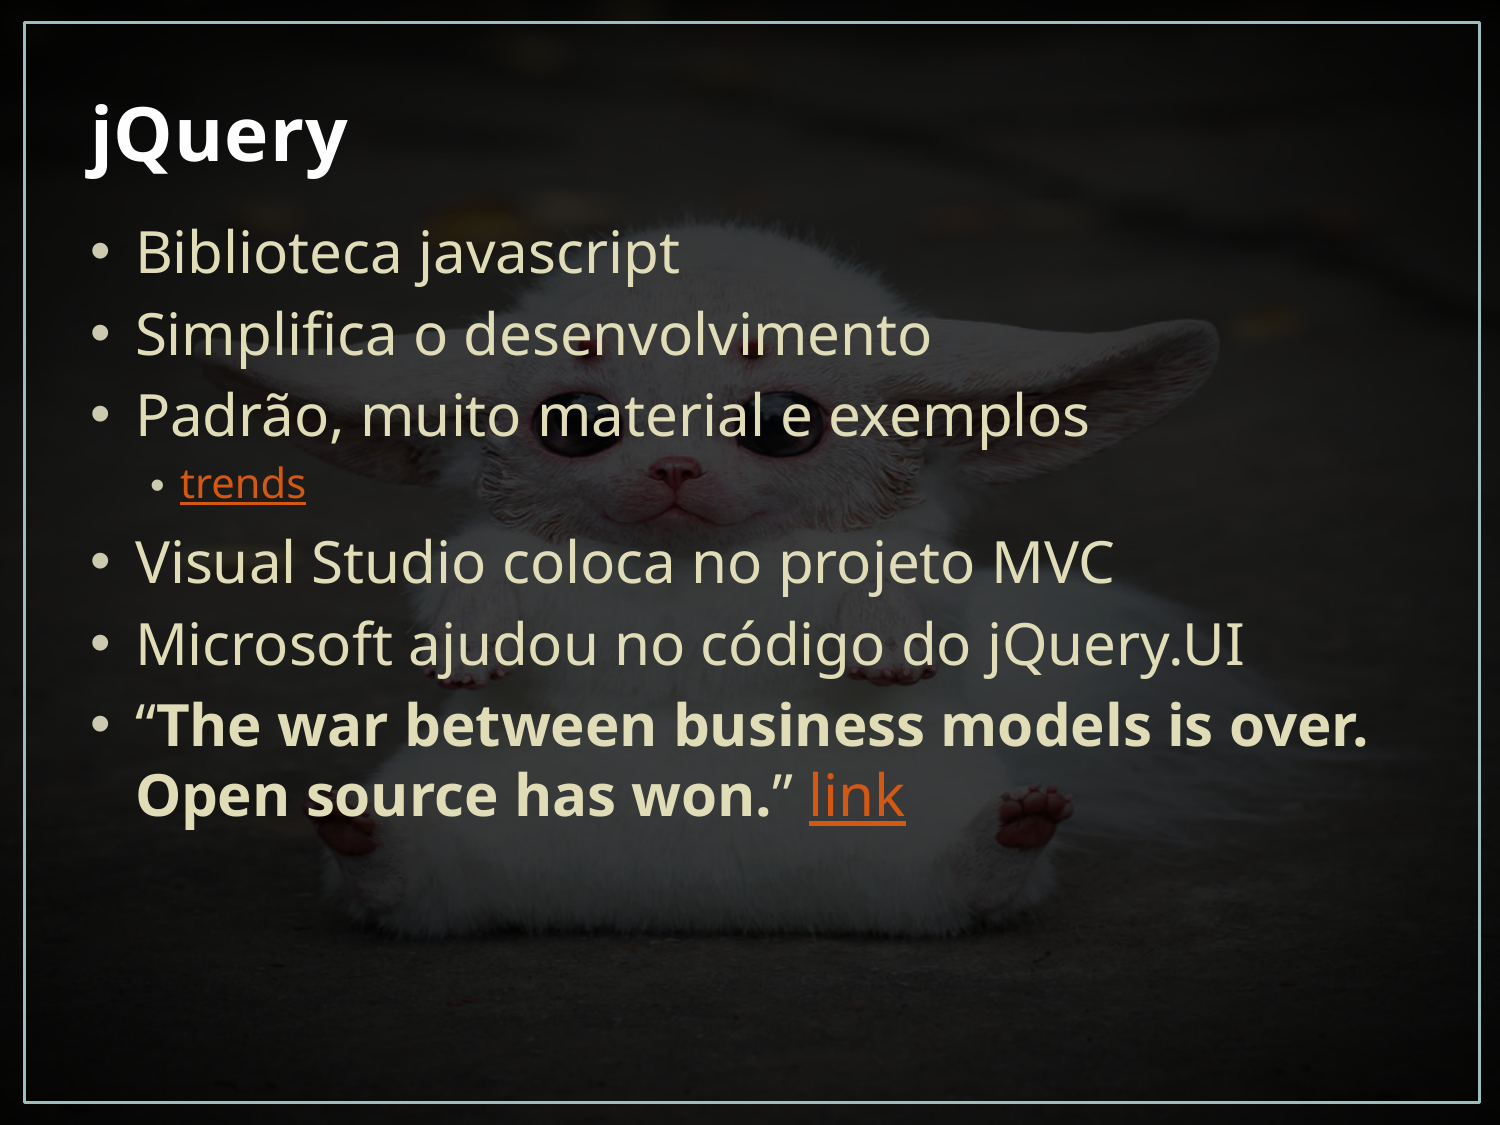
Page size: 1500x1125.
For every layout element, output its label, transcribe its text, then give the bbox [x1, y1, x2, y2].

list Biblioteca javascript Simplifica o desenvolvimento Padrão, muito material e exemplos trends Visual Studio coloca no projeto MVC Microsoft ajudou no código do jQuery.UI “The war between business models is over. Open source has won.” link [75, 208, 1425, 1005]
picture [0, 0, 1500, 1125]
title jQuery [75, 45, 1425, 185]
